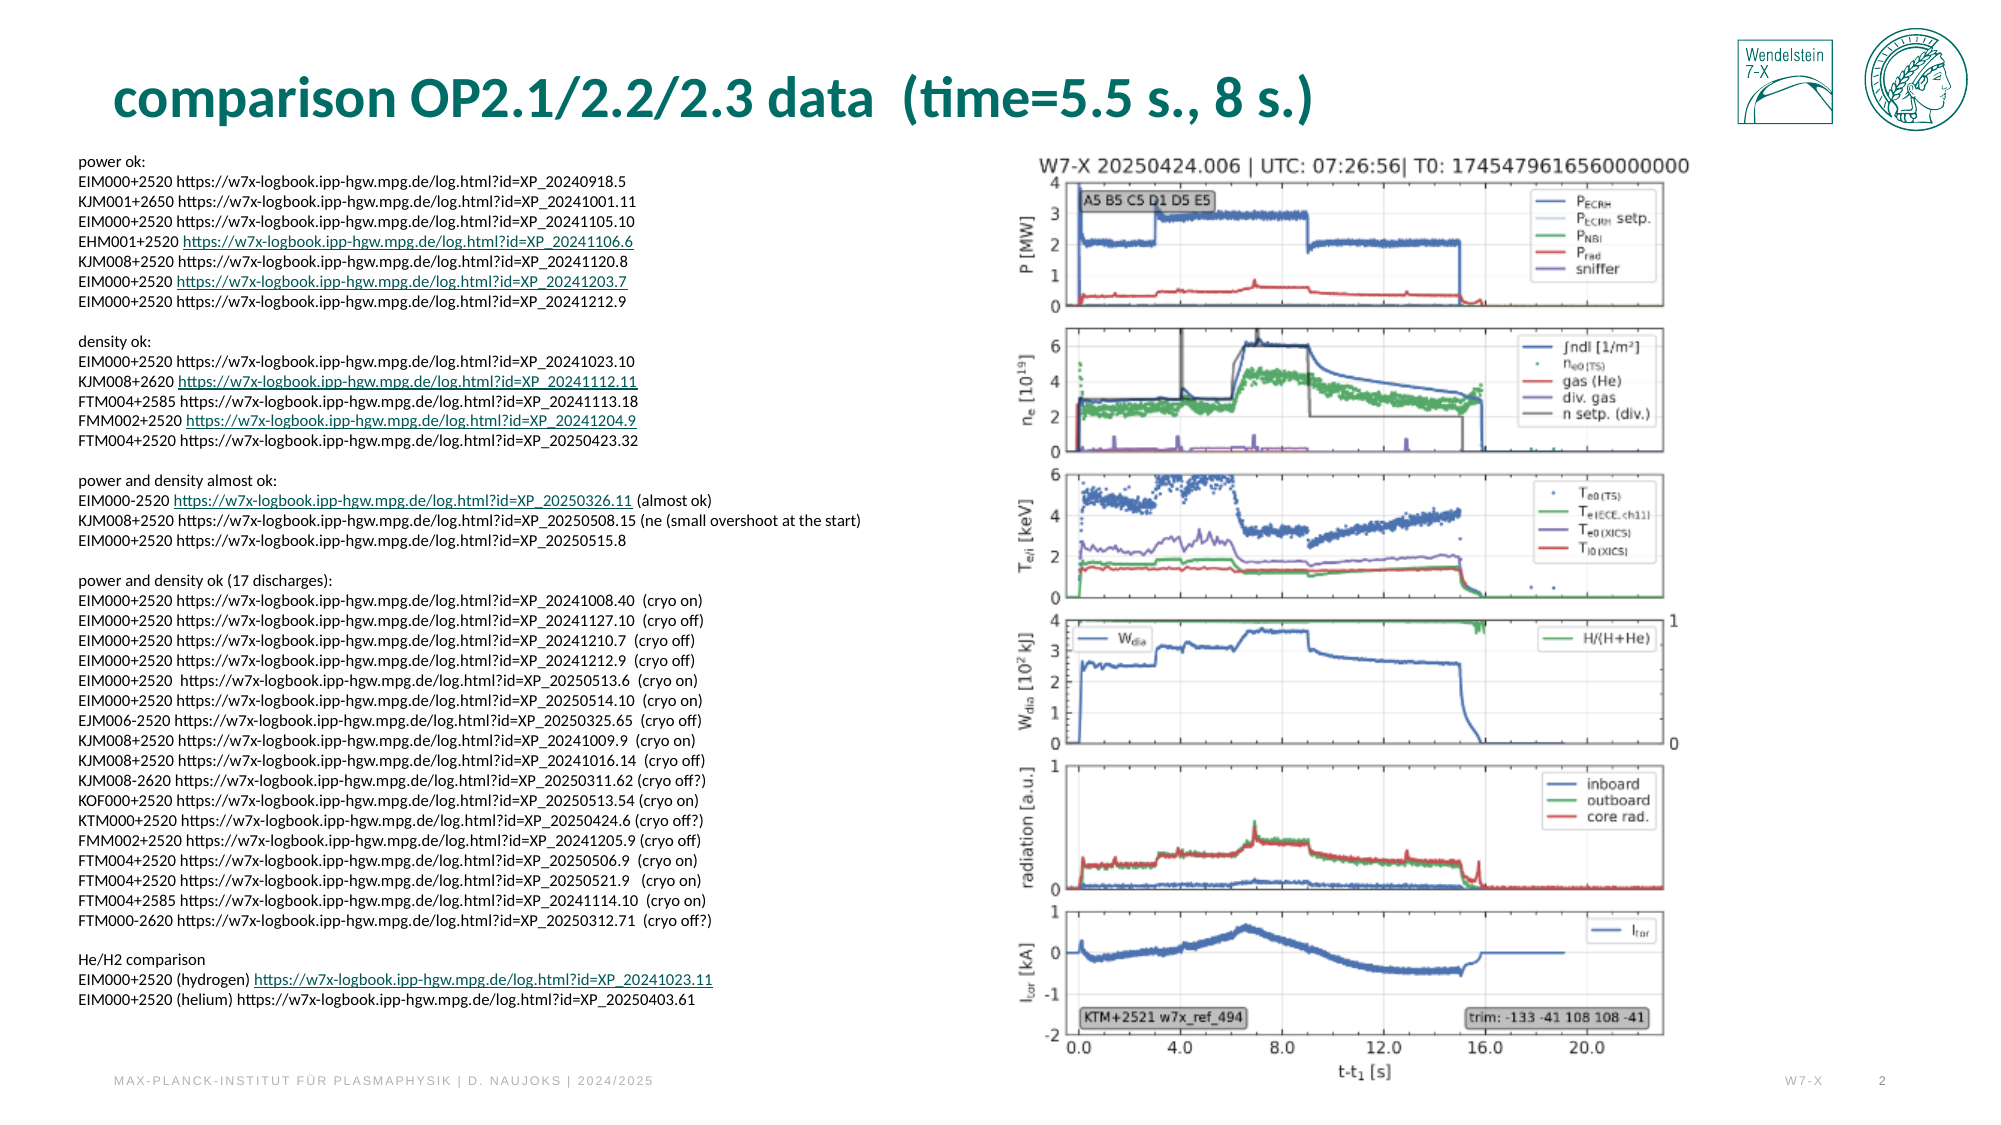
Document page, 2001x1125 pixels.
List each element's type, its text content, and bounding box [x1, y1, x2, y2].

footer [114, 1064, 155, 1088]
slide_number W7-X [1702, 1064, 1833, 1088]
slide_number W7-X [155, 1064, 1008, 1088]
slide_number 2 [1833, 1064, 1886, 1088]
title comparison OP2.1/2.2/2.3 data (time=5.5 s., 8 s.) [114, 70, 1685, 218]
picture [1008, 147, 1702, 1089]
text_box power ok: EIM000+2520 https://w7x-logbook.ipp-hgw.mpg.de/log.html?id=XP_20240918.5 KJM001+2650 https://w7x-logbook.ipp-hgw.mpg.de/log.html?id=XP_20241001.11 EIM000+2520 https://w7x-logbook.ipp-hgw.mpg.de/log.html?id=XP_20241105.10 EHM001+2520 https://w7x-logbook.ipp-hgw.mpg.de/log.html?id=XP_20241106.6 KJM008+2520 https://w7x-logbook.ipp-hgw.mpg.de/log.html?id=XP_20241120.8 EIM000+2520 https://w7x-logbook.ipp-hgw.mpg.de/log.html?id=XP_20241203.7 EIM000+2520 https://w7x-logbook.ipp-hgw.mpg.de/log.html?id=XP_20241212.9 density ok: EIM000+2520 https://w7x-logbook.ipp-hgw.mpg.de/log.html?id=XP_20241023.10 KJM008+2620 https://w7x-logbook.ipp-hgw.mpg.de/log.html?id=XP_20241112.11 FTM004+2585 https://w7x-logbook.ipp-hgw.mpg.de/log.html?id=XP_20241113.18 FMM002+2520 https://w7x-logbook.ipp-hgw.mpg.de/log.html?id=XP_20241204.9 FTM004+2520 https://w7x-logbook.ipp-hgw.mpg.de/log.html?id=XP_20250423.32 power and density almost ok: EIM000-2520 https://w7x-logbook.ipp-hgw.mpg.de/log.html?id=XP_20250326.11 (almost ok) KJM008+2520 https://w7x-logbook.ipp-hgw.mpg.de/log.html?id=XP_20250508.15 (ne (small overshoot at the start) EIM000+2520 https://w7x-logbook.ipp-hgw.mpg.de/log.html?id=XP_20250515.8 power and density ok (17 discharges): EIM000+2520 https://w7x-logbook.ipp-hgw.mpg.de/log.html?id=XP_20241008.40 (cryo on) EIM000+2520 https://w7x-logbook.ipp-hgw.mpg.de/log.html?id=XP_20241127.10 (cryo off) EIM000+2520 https://w7x-logbook.ipp-hgw.mpg.de/log.html?id=XP_20241210.7 (cryo off) EIM000+2520 https://w7x-logbook.ipp-hgw.mpg.de/log.html?id=XP_20241212.9 (cryo off) EIM000+2520 https://w7x-logbook.ipp-hgw.mpg.de/log.html?id=XP_20250513.6 (cryo on) EIM000+2520 https://w7x-logbook.ipp-hgw.mpg.de/log.html?id=XP_20250514.10 (cryo on) EJM006-2520 https://w7x-logbook.ipp-hgw.mpg.de/log.html?id=XP_20250325.65 (cryo off) KJM008+2520 https://w7x-logbook.ipp-hgw.mpg.de/log.html?id=XP_20241009.9 (cryo on) KJM008+2520 https://w7x-logbook.ipp-hgw.mpg.de/log.html?id=XP_20241016.14 (cryo off) KJM008-2620 https://w7x-logbook.ipp-hgw.mpg.de/log.html?id=XP_20250311.62 (cryo off?) KOF000+2520 https://w7x-logbook.ipp-hgw.mpg.de/log.html?id=XP_20250513.54 (cryo on) KTM000+2520 https://w7x-logbook.ipp-hgw.mpg.de/log.html?id=XP_20250424.6 (cryo off?) FMM002+2520 https://w7x-logbook.ipp-hgw.mpg.de/log.html?id=XP_20241205.9 (cryo off) FTM004+2520 https://w7x-logbook.ipp-hgw.mpg.de/log.html?id=XP_20250506.9 (cryo on) FTM004+2520 https://w7x-logbook.ipp-hgw.mpg.de/log.html?id=XP_20250521.9 (cryo on) FTM004+2585 https://w7x-logbook.ipp-hgw.mpg.de/log.html?id=XP_20241114.10 (cryo on) FTM000-2620 https://w7x-logbook.ipp-hgw.mpg.de/log.html?id=XP_20250312.71 (cryo off?) He/H2 comparison EIM000+2520 (hydrogen) https://w7x-logbook.ipp-hgw.mpg.de/log.html?id=XP_20241023.11 EIM000+2520 (helium) https://w7x-logbook.ipp-hgw.mpg.de/log.html?id=XP_20250403.61 [63, 143, 921, 1017]
